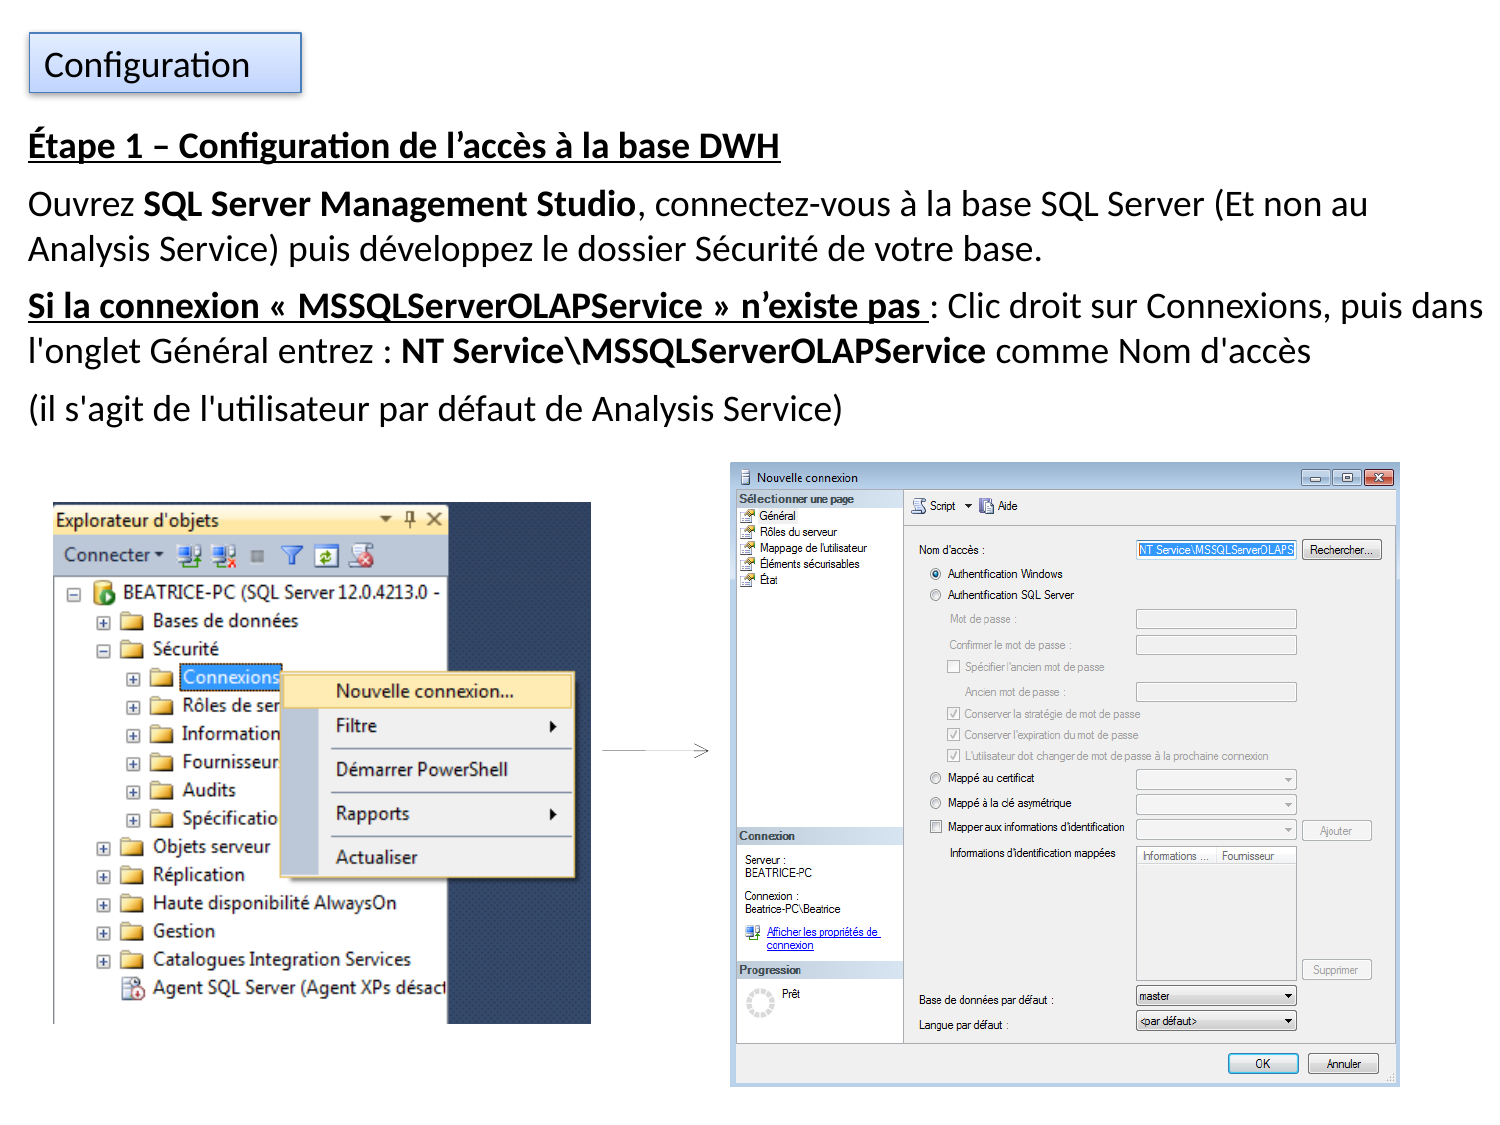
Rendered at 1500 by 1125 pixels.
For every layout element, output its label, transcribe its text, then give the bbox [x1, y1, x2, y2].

text_box Étape 1 – Configuration de l’accès à la base DWH Ouvrez SQL Server Management Studio, connectez-vous à la base SQL Server (Et non au Analysis Service) puis développez le dossier Sécurité de votre base. Si la connexion « MSSQLServerOLAPService » n’existe pas : Clic droit sur Connexions, puis dans l'onglet Général entrez : NT Service\MSSQLServerOLAPService comme Nom d'accès (il s'agit de l'utilisateur par défaut de Analysis Service) [13, 113, 1500, 551]
text_box Configuration [29, 32, 302, 93]
picture [730, 461, 1400, 1087]
text_box [602, 743, 709, 759]
picture [52, 502, 591, 1024]
